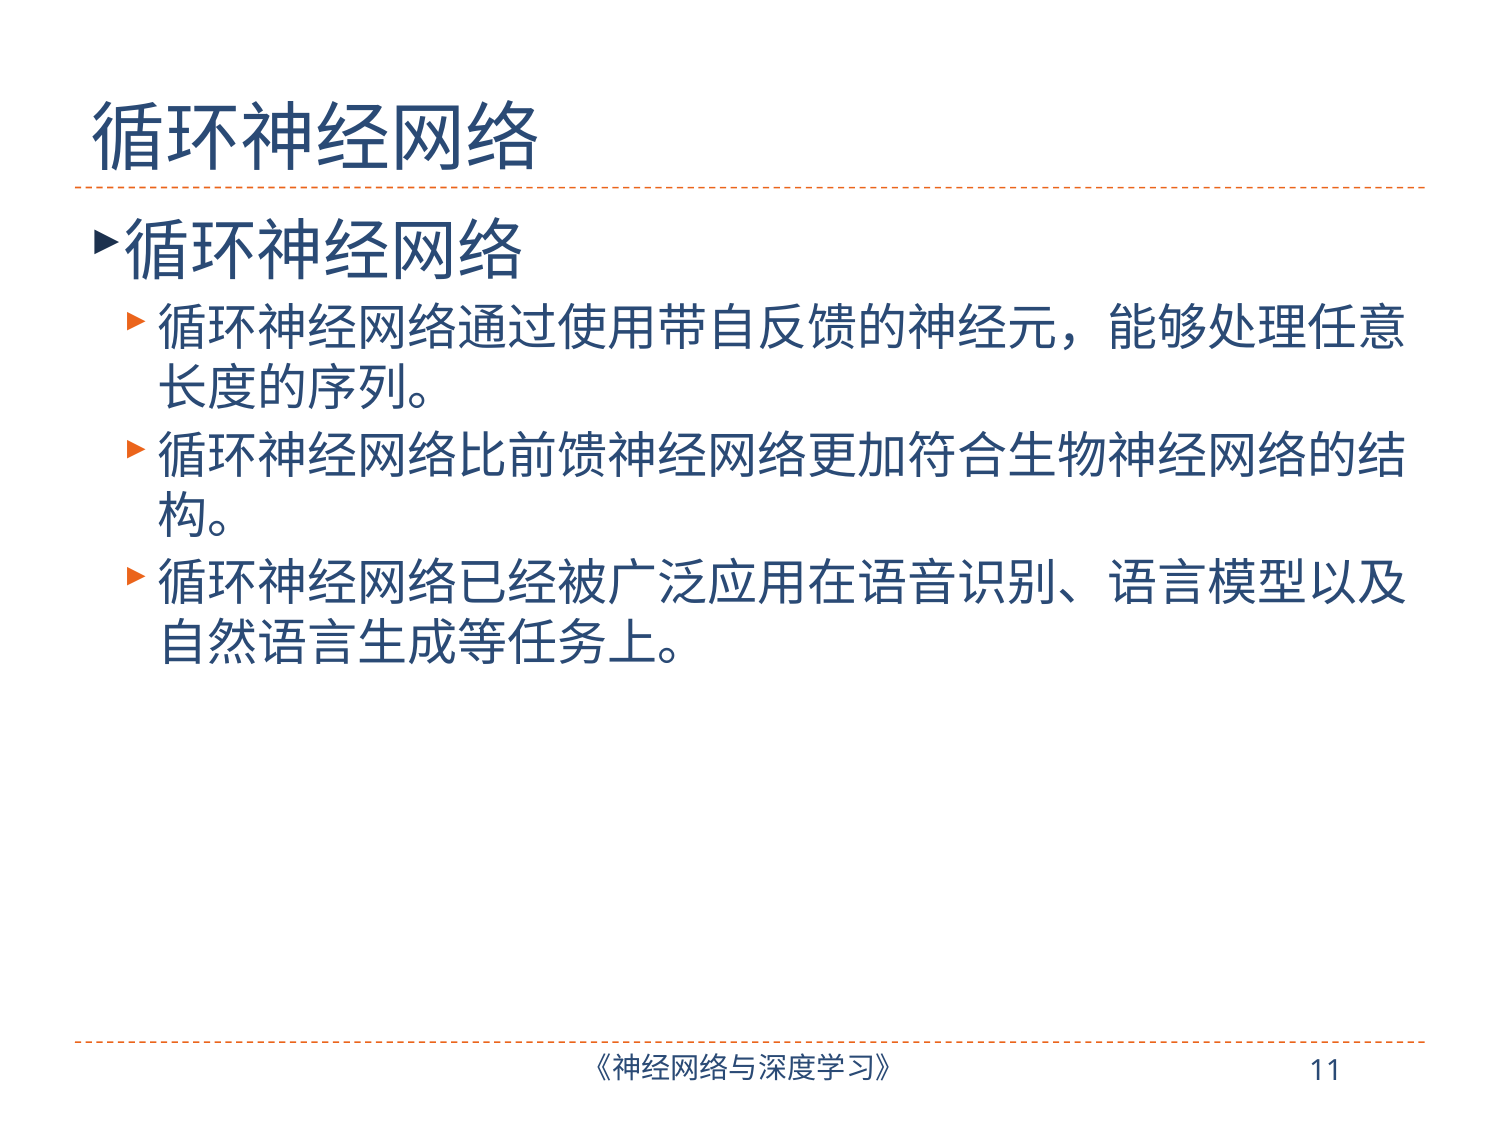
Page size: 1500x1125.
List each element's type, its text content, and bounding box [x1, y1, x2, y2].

title 循环神经网络 [75, 24, 1425, 188]
list 循环神经网络 循环神经网络通过使用带自反馈的神经元，能够处理任意长度的序列。 循环神经网络比前馈神经网络更加符合生物神经网络的结构。 循环神经网络已经被广泛应用在语音识别、语言模型以及自然语言生成等任务上。 [75, 200, 1425, 1010]
